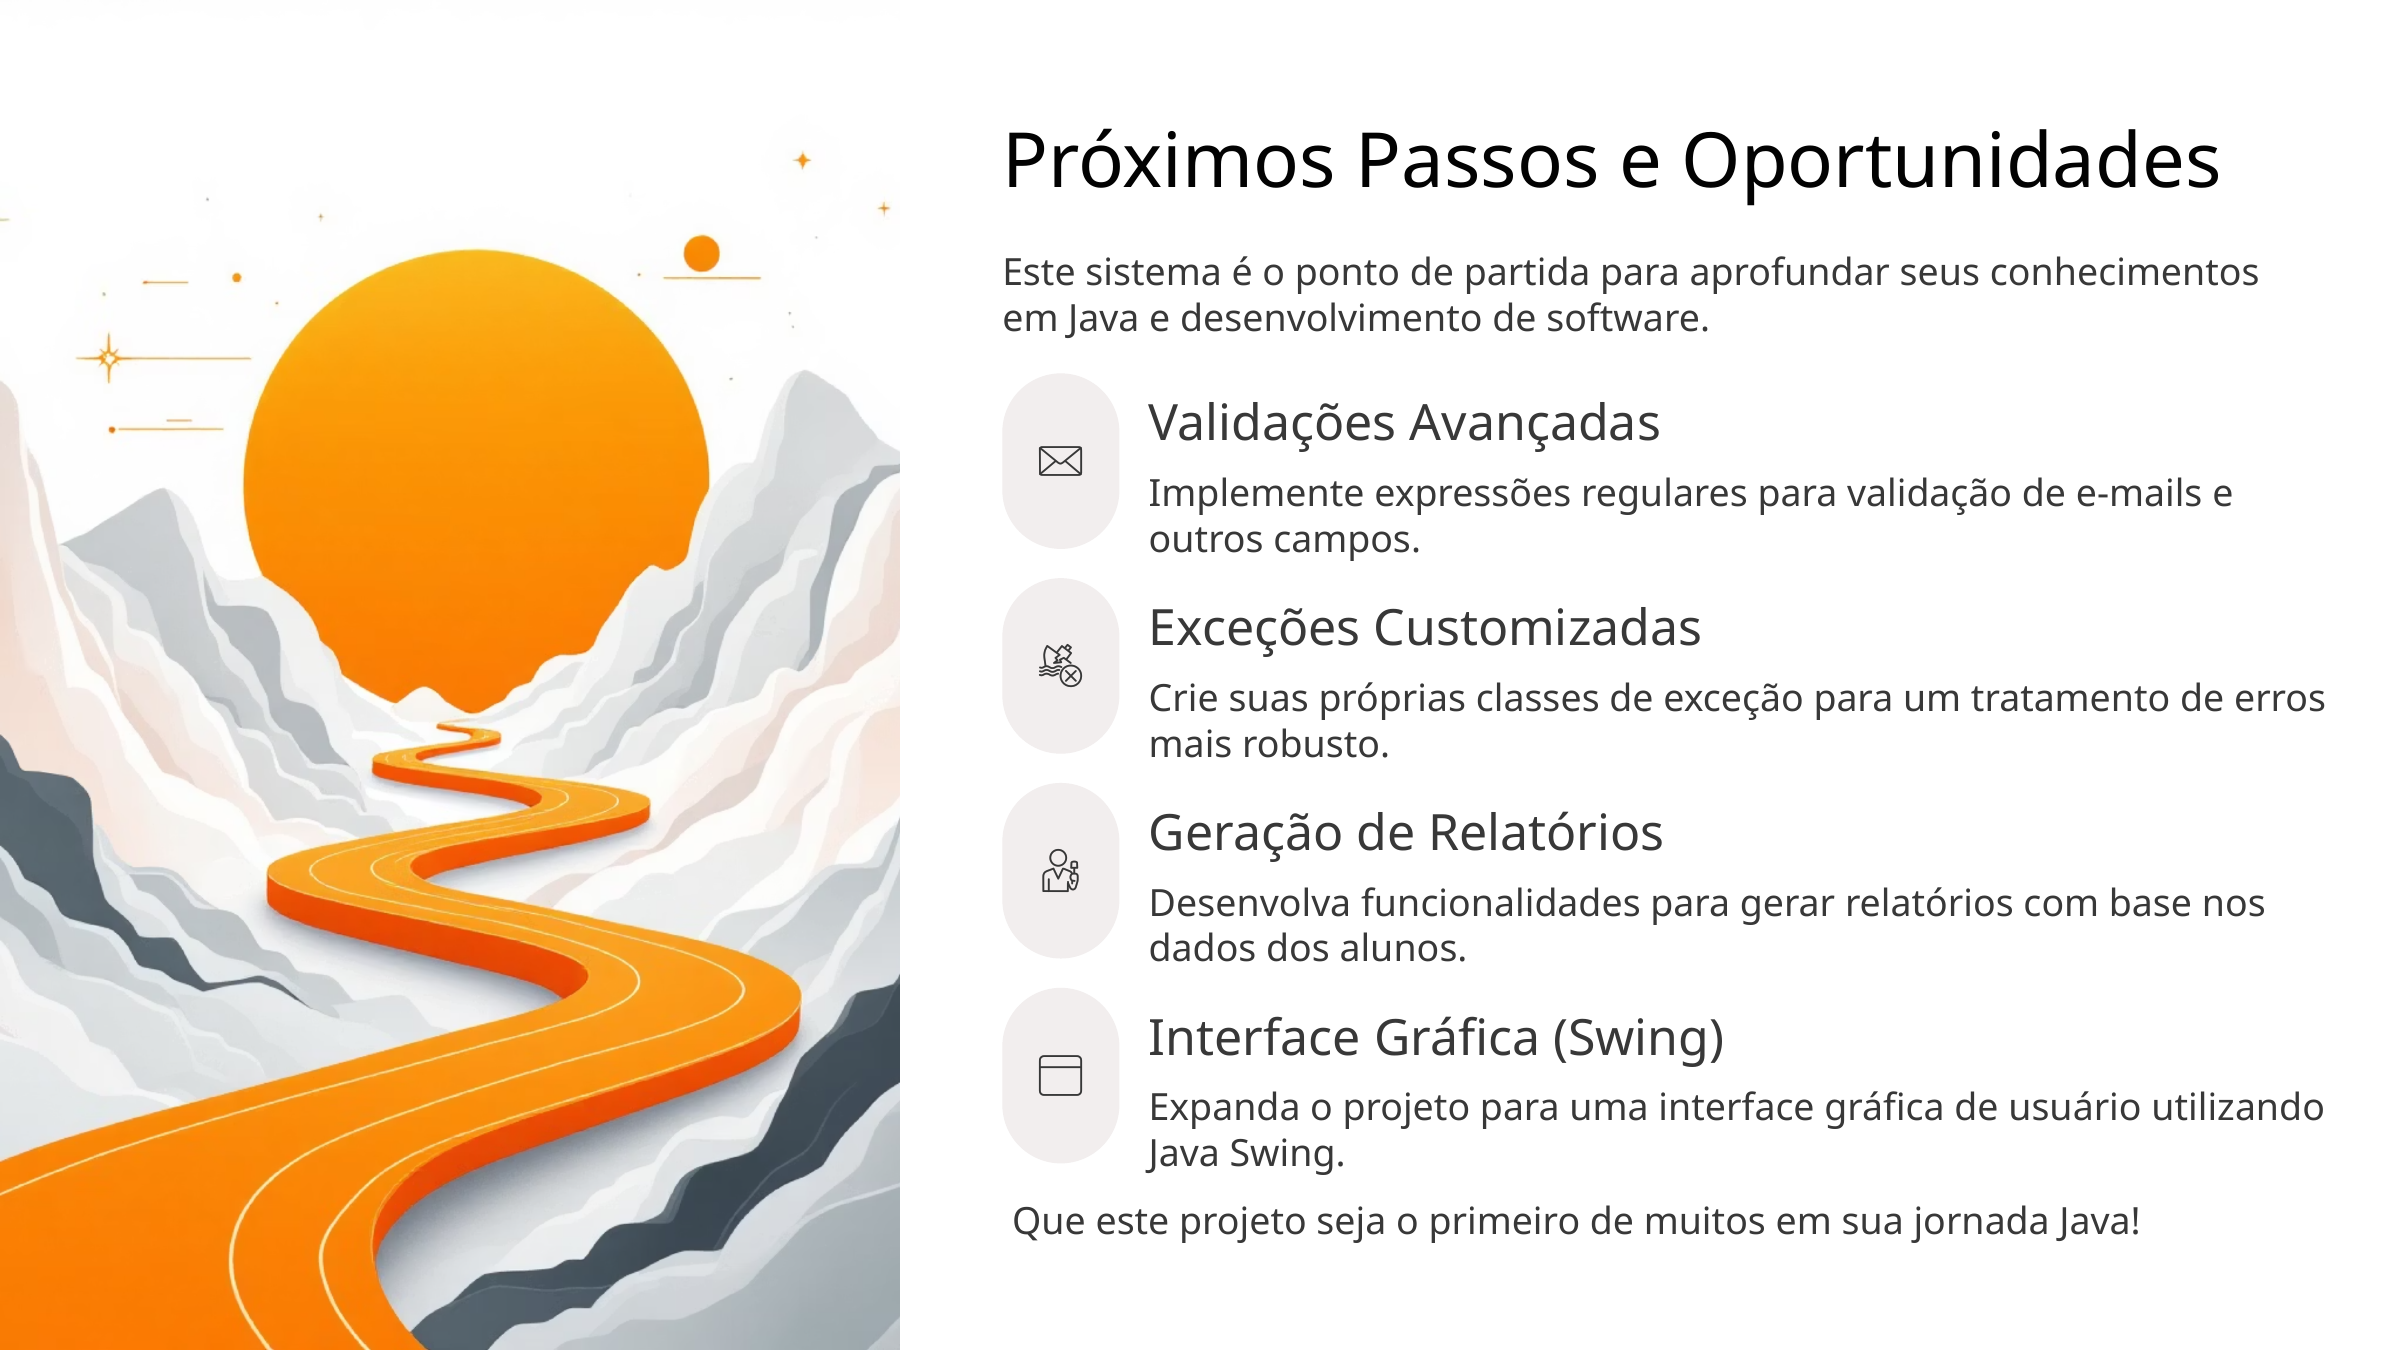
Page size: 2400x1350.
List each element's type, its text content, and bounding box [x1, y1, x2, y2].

text_box Desenvolva funcionalidades para gerar relatórios com base nos dados dos alunos. [1148, 877, 2298, 925]
text_box [1002, 782, 1120, 959]
picture [0, 0, 901, 1350]
picture [1038, 438, 1084, 484]
picture [1038, 643, 1084, 689]
text_box Próximos Passos e Oportunidades [1002, 106, 2155, 203]
text_box Que este projeto seja o primeiro de muitos em sua jornada Java! [1002, 1196, 2298, 1243]
text_box Validações Avançadas [1148, 402, 1533, 451]
text_box [1002, 987, 1120, 1164]
text_box Geração de Relatórios [1148, 812, 1533, 861]
text_box Crie suas próprias classes de exceção para um tratamento de erros mais robusto. [1148, 672, 2298, 720]
text_box [1002, 578, 1120, 754]
text_box Expanda o projeto para uma interface gráfica de usuário utilizando Java Swing. [1148, 1082, 2298, 1130]
text_box [1002, 373, 1120, 549]
text_box Interface Gráfica (Swing) [1148, 1017, 1573, 1066]
text_box Implemente expressões regulares para validação de e-mails e outros campos. [1148, 468, 2298, 515]
text_box Exceções Customizadas [1148, 607, 1550, 656]
picture [1038, 1053, 1084, 1099]
picture [1038, 848, 1084, 894]
text_box Este sistema é o ponto de partida para aprofundar seus conhecimentos em Java e desenvolvimento de software. [1002, 246, 2298, 341]
